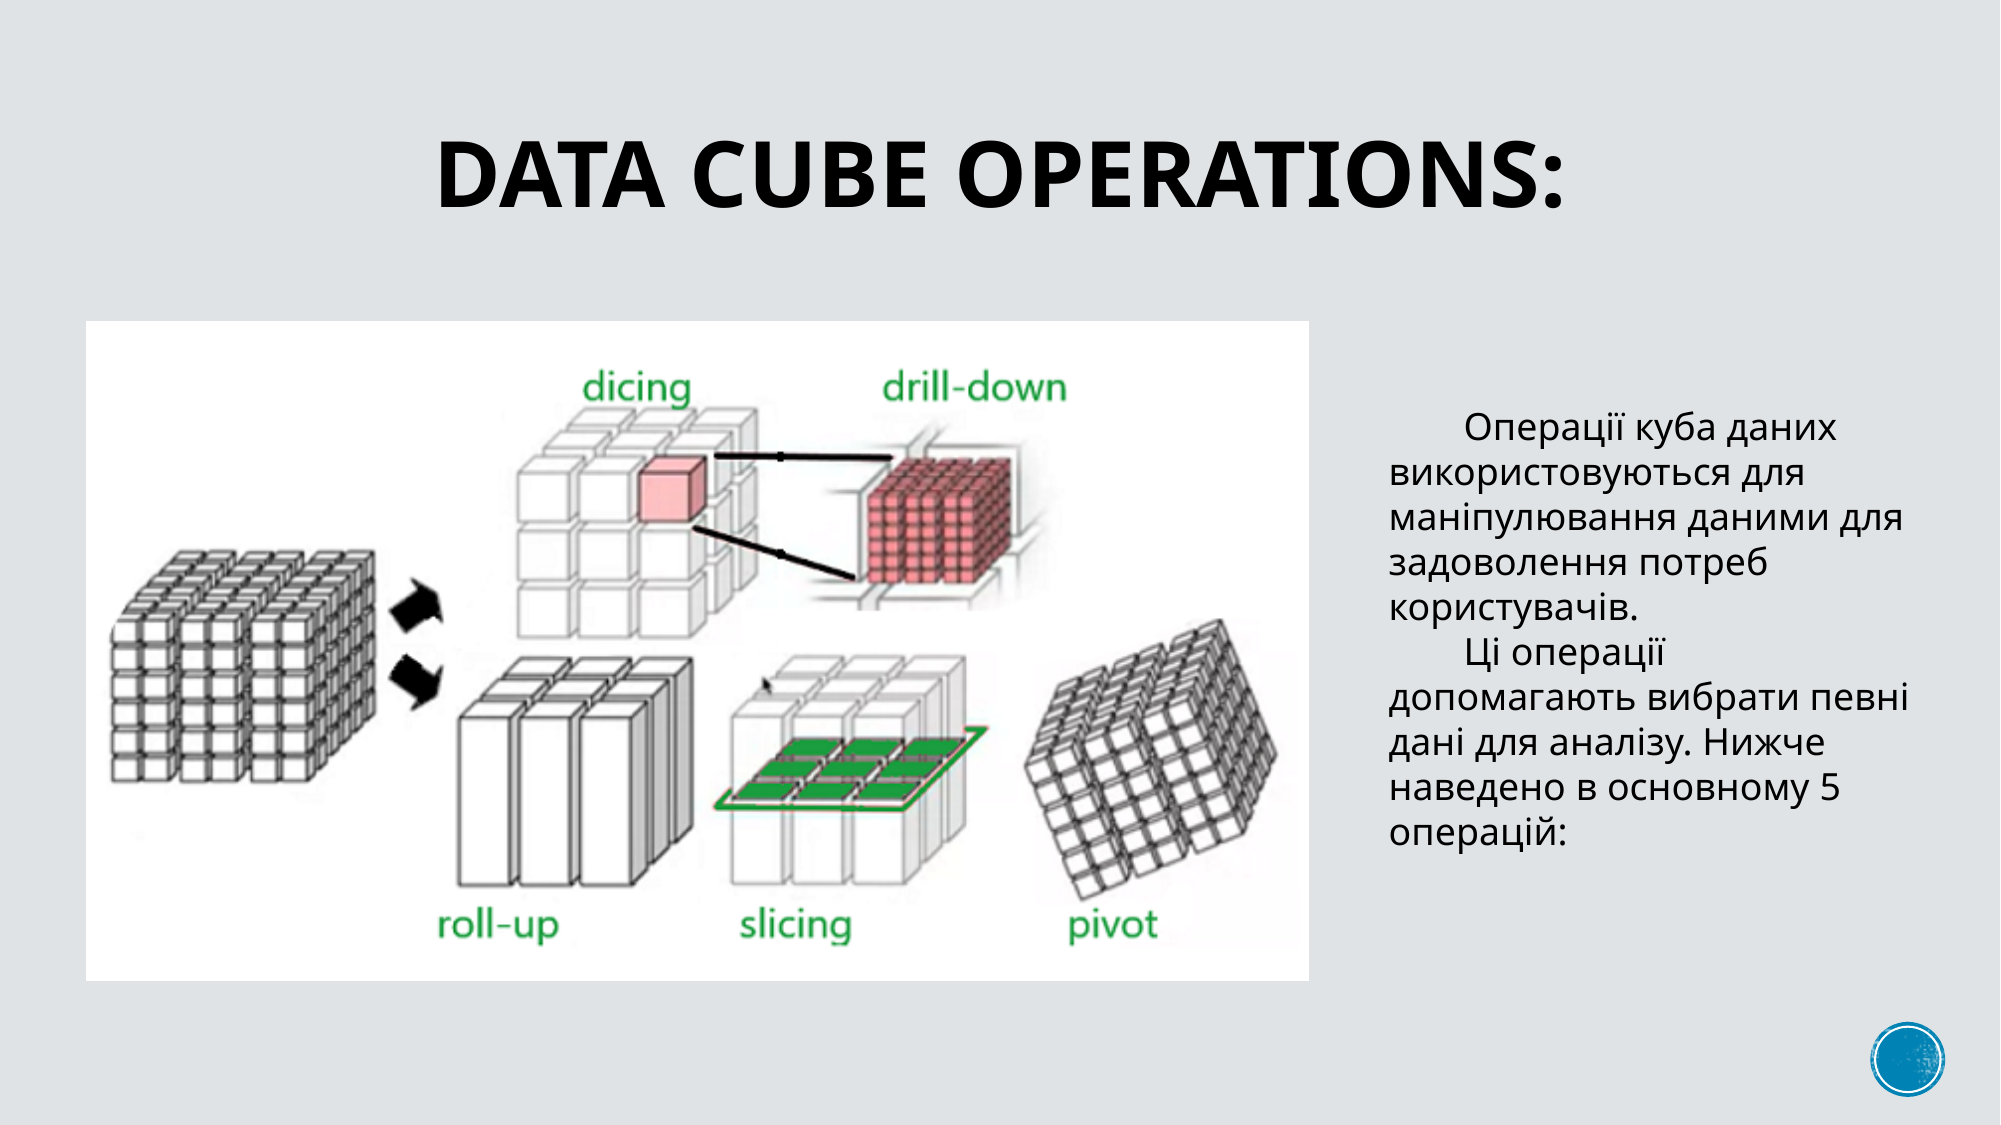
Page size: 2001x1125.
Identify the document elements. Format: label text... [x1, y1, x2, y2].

title Data cube operations: [175, 79, 1826, 276]
text_box Операції куба даних використовуються для маніпулювання даними для задоволення потреб користувачів. Ці операції допомагають вибрати певні дані для аналізу. Нижче наведено в основному 5 операцій: [1373, 395, 1938, 861]
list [90, 324, 1307, 979]
